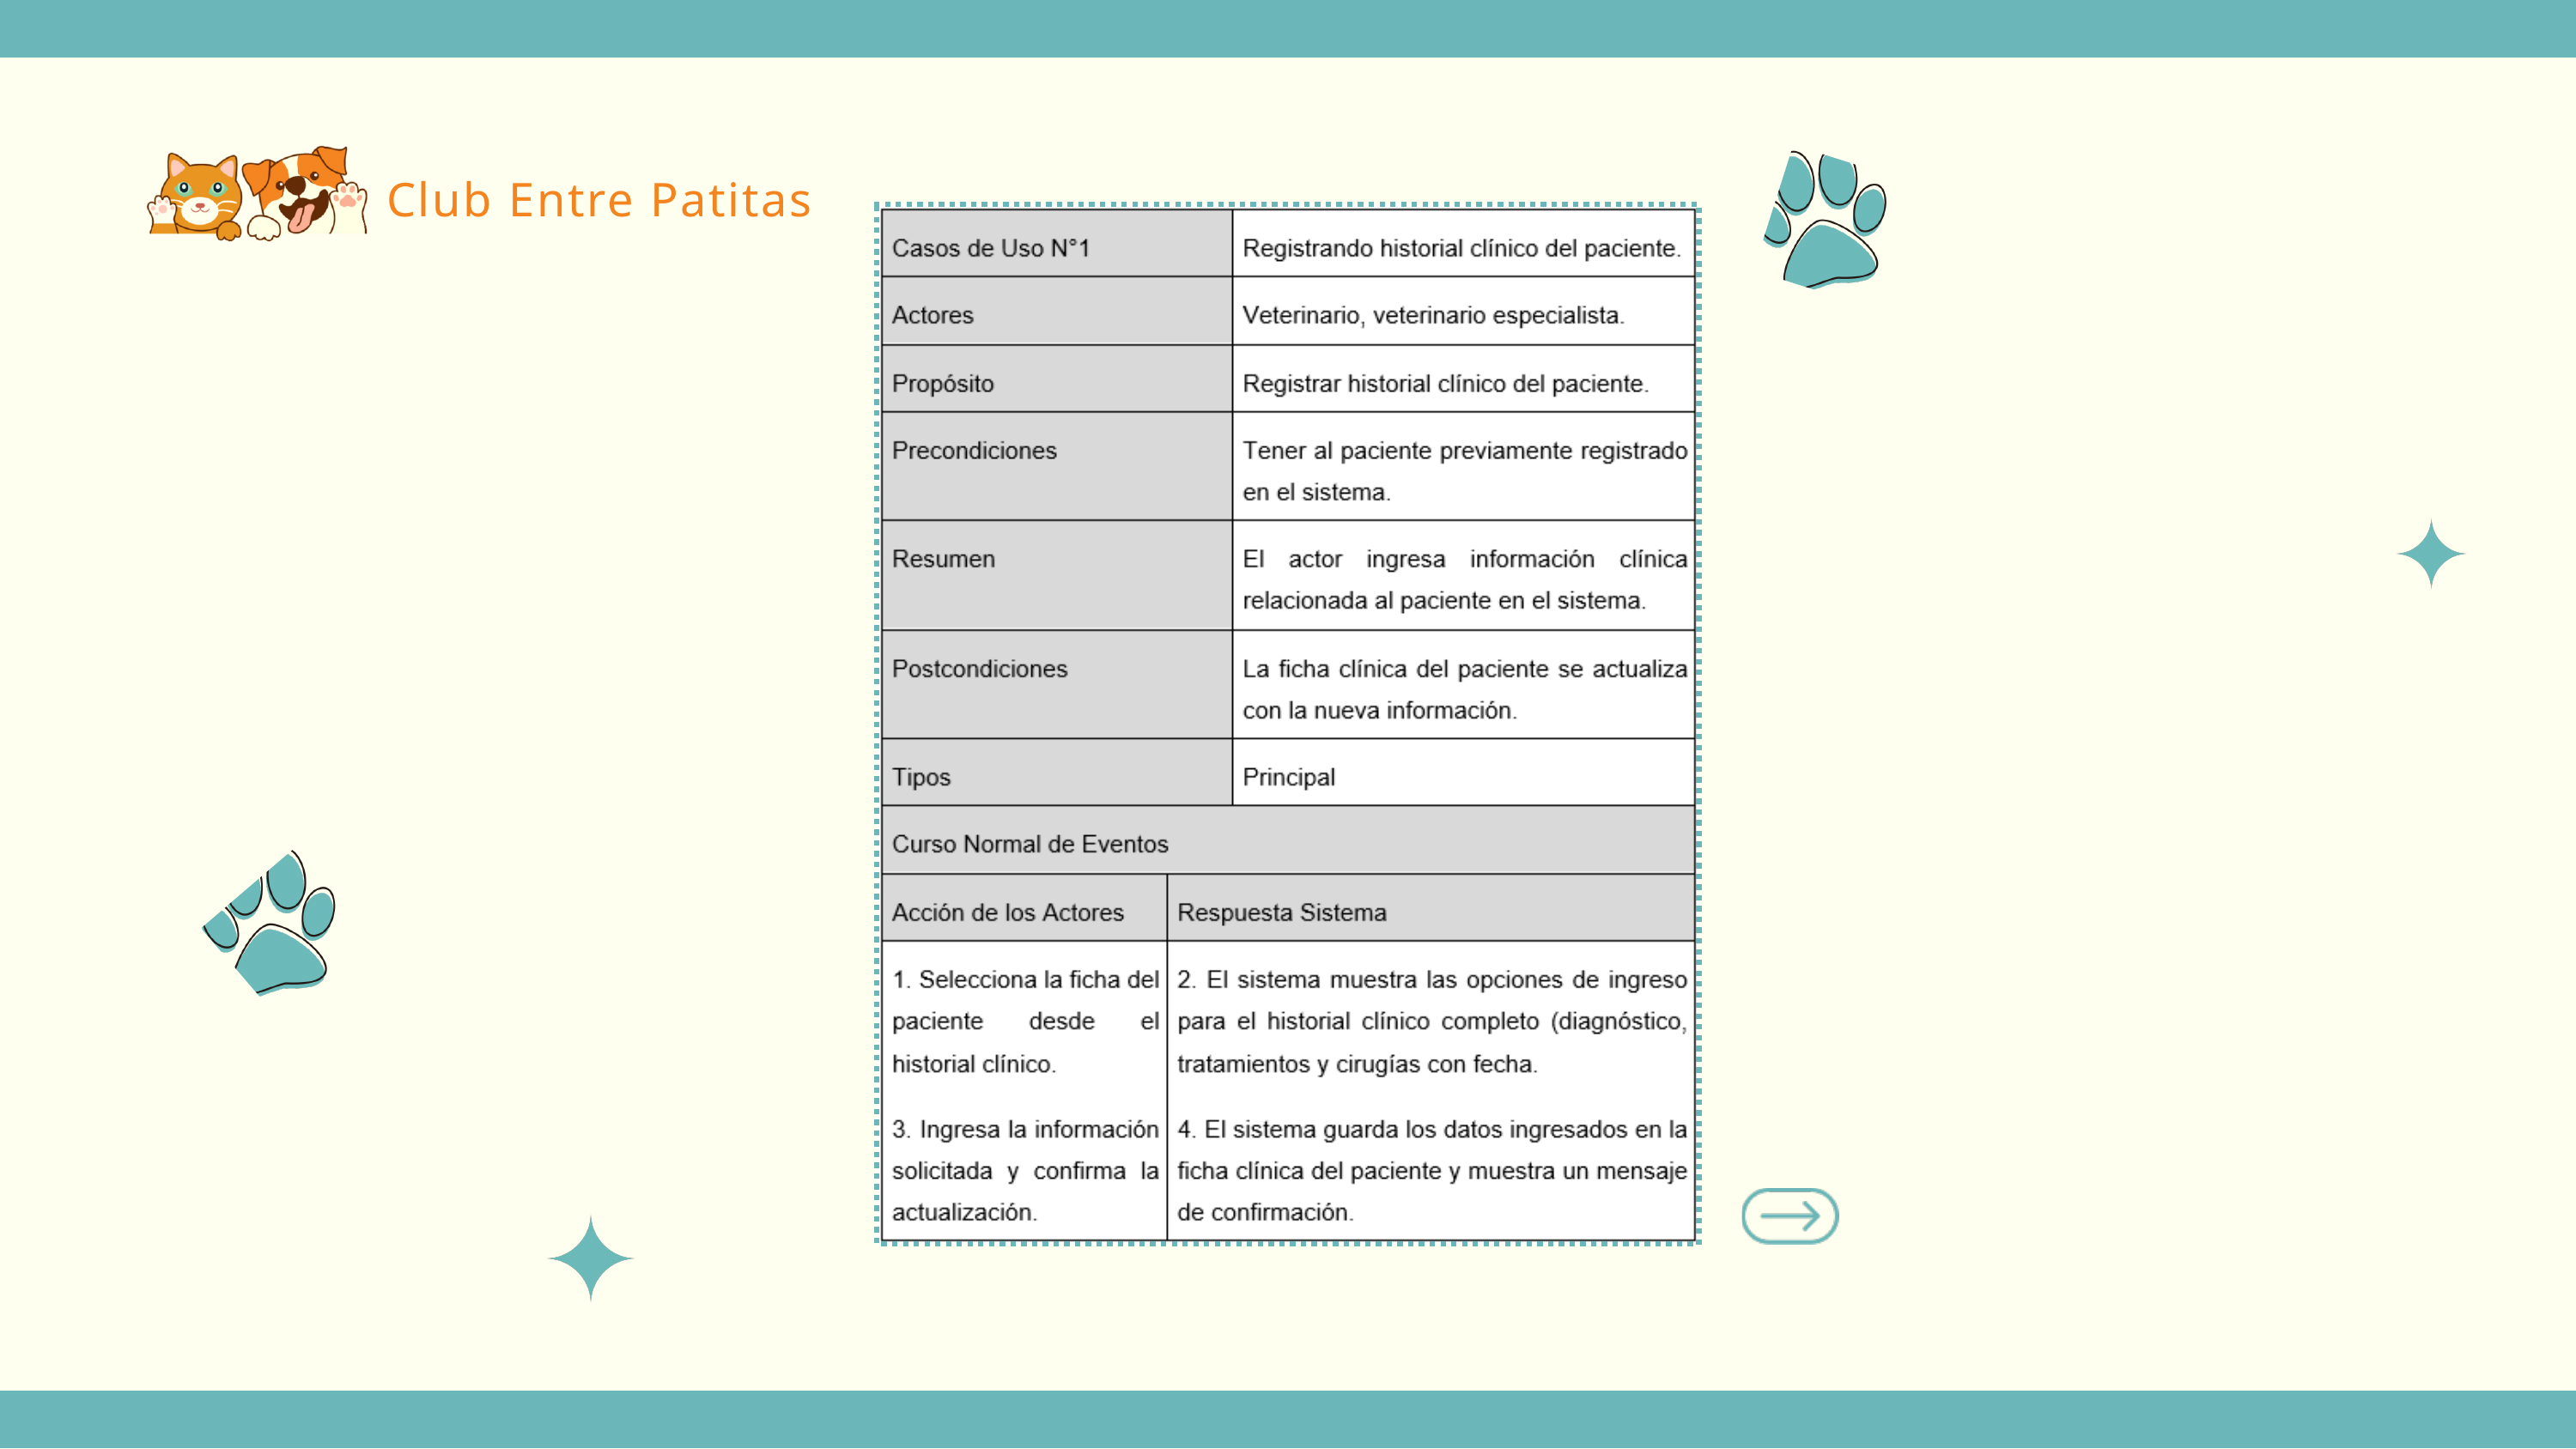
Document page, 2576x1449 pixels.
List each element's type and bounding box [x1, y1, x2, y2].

text_box [0, 0, 2576, 58]
text_box [877, 204, 1699, 1245]
text_box [144, 144, 870, 242]
text_box [1741, 1188, 1839, 1245]
text_box [2394, 517, 2468, 591]
text_box [0, 1390, 2576, 1449]
text_box [544, 1213, 636, 1304]
text_box [1753, 144, 1925, 312]
text_box [201, 846, 374, 1020]
